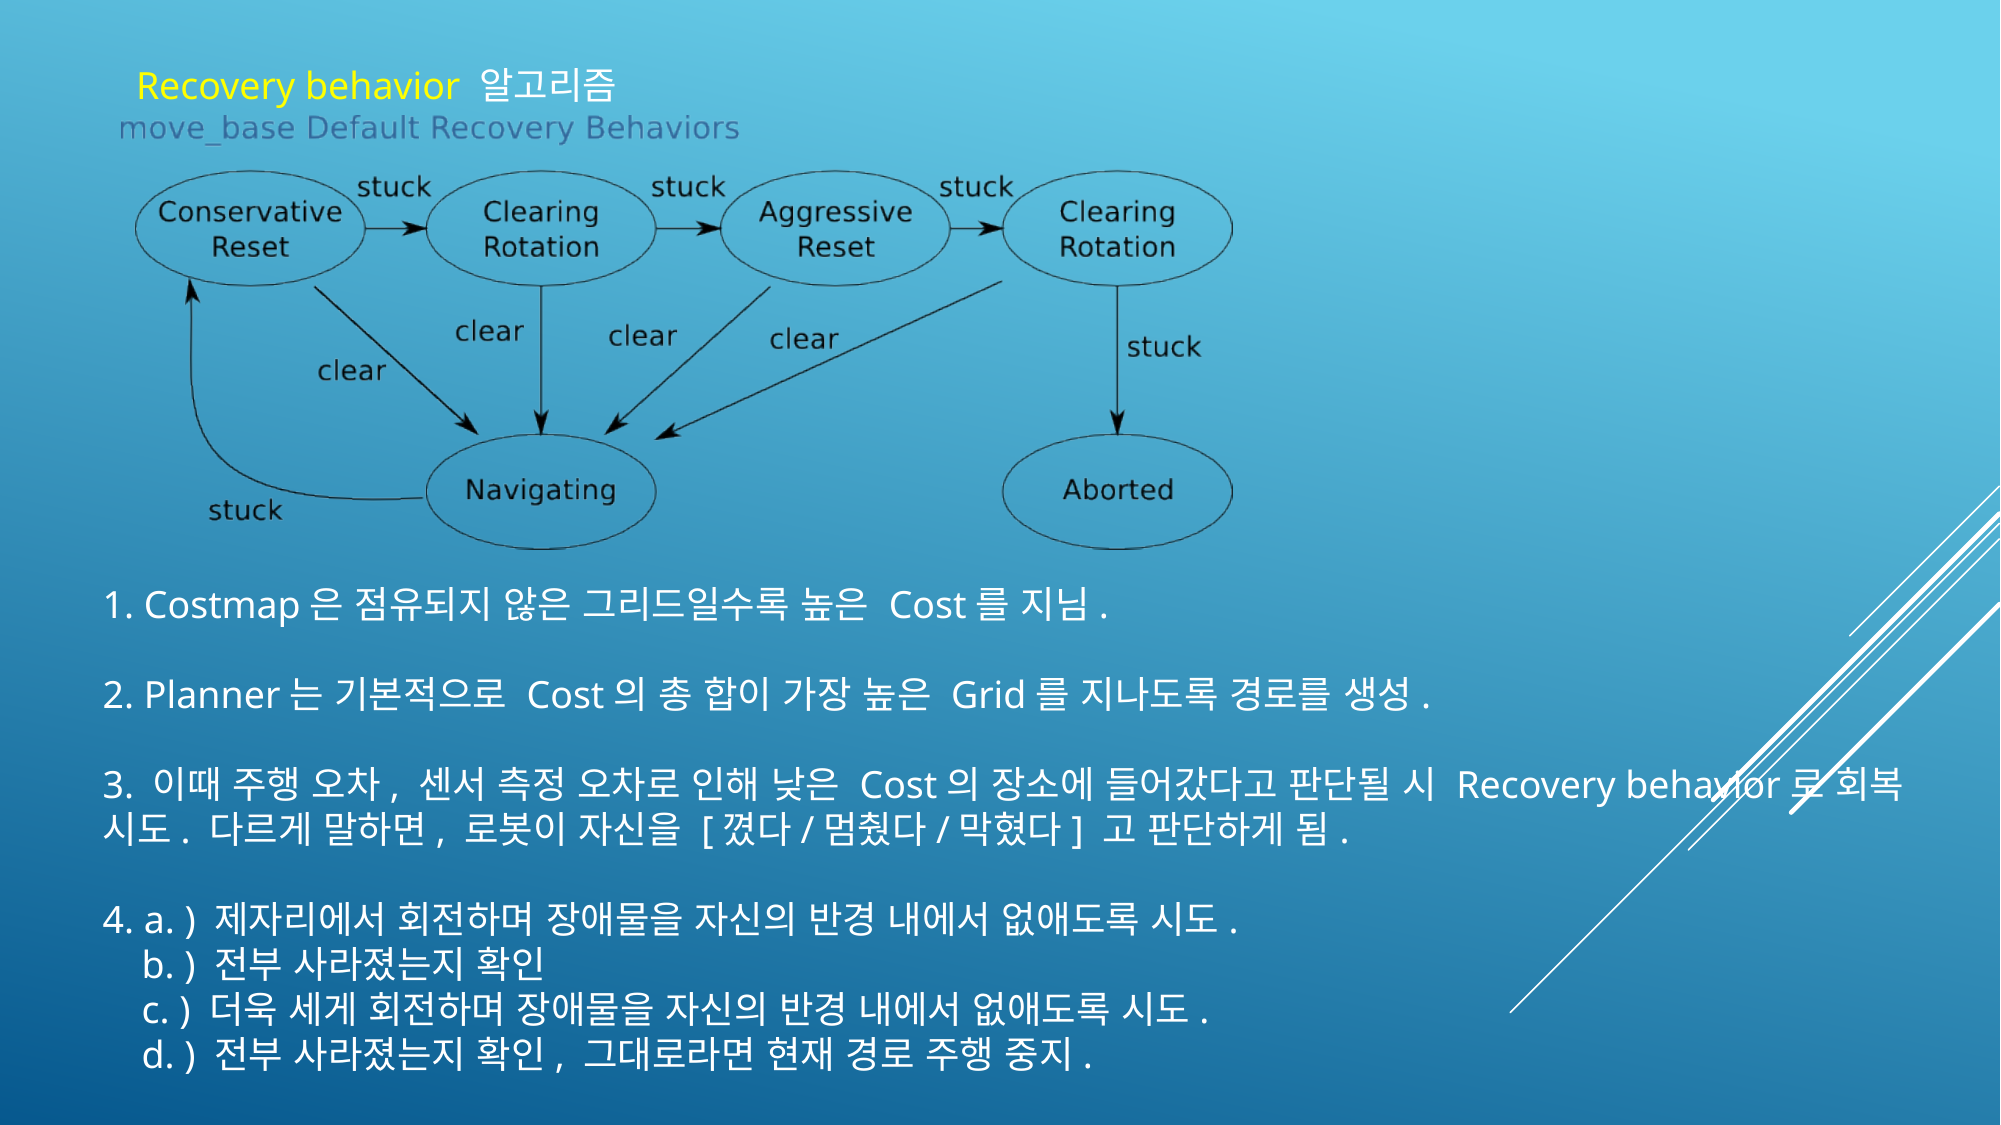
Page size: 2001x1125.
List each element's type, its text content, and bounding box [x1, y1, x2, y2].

text_box Recovery behavior 알고리즘 [121, 54, 1178, 114]
text_box 1. Costmap은 점유되지 않은 그리드일수록 높은 Cost를 지님. 2. Planner는 기본적으로 Cost의 총 합이 가장 높은 Grid를 지나도록 경로를 생성. 3. 이때 주행 오차, 센서 측정 오차로 인해 낮은 Cost의 장소에 들어갔다고 판단될 시 Recovery behavior로 회복 시도. 다르게 말하면, 로봇이 자신을 [꼈다/멈췄다/막혔다] 고 판단하게 됨. 4. a. ) 제자리에서 회전하며 장애물을 자신의 반경 내에서 없애도록 시도. b. ) 전부 사라졌는지 확인 c. ) 더욱 세게 회전하며 장애물을 자신의 반경 내에서 없애도록 시도. d. ) 전부 사라졌는지 확인, 그대로라면 현재 경로 주행 중지. [87, 573, 1973, 1084]
picture [120, 114, 1233, 550]
